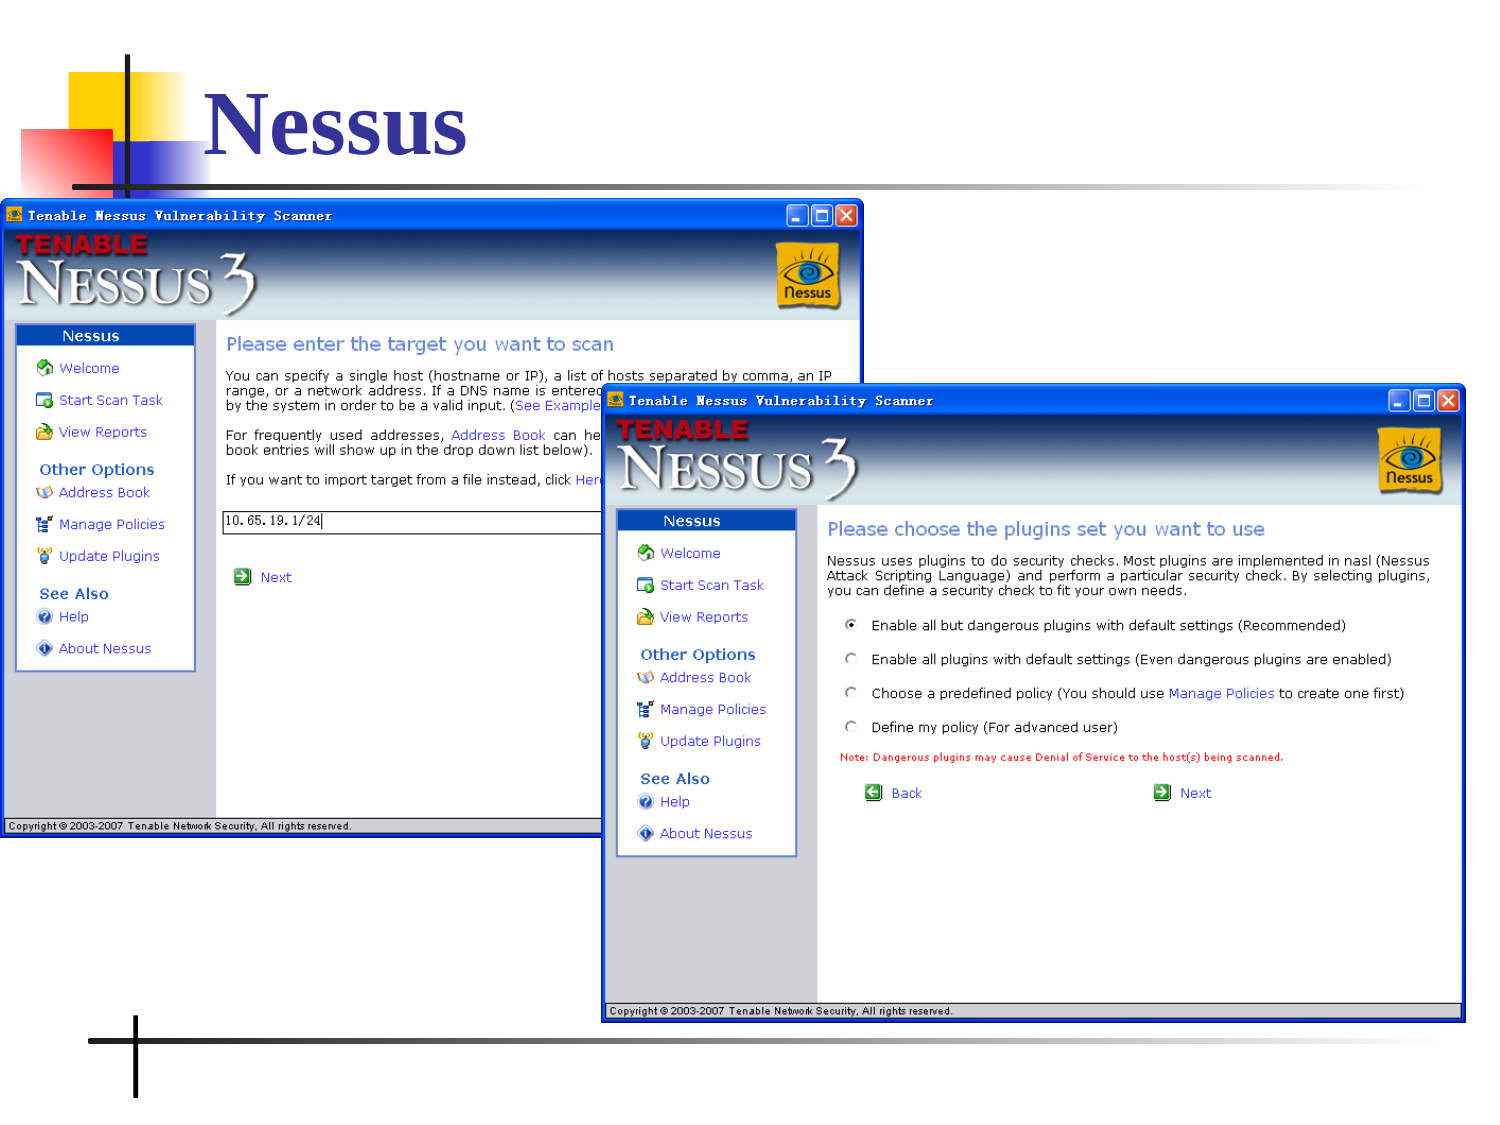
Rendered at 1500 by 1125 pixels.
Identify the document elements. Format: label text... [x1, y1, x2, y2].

title Nessus [188, 23, 1468, 181]
picture [0, 198, 1466, 1023]
